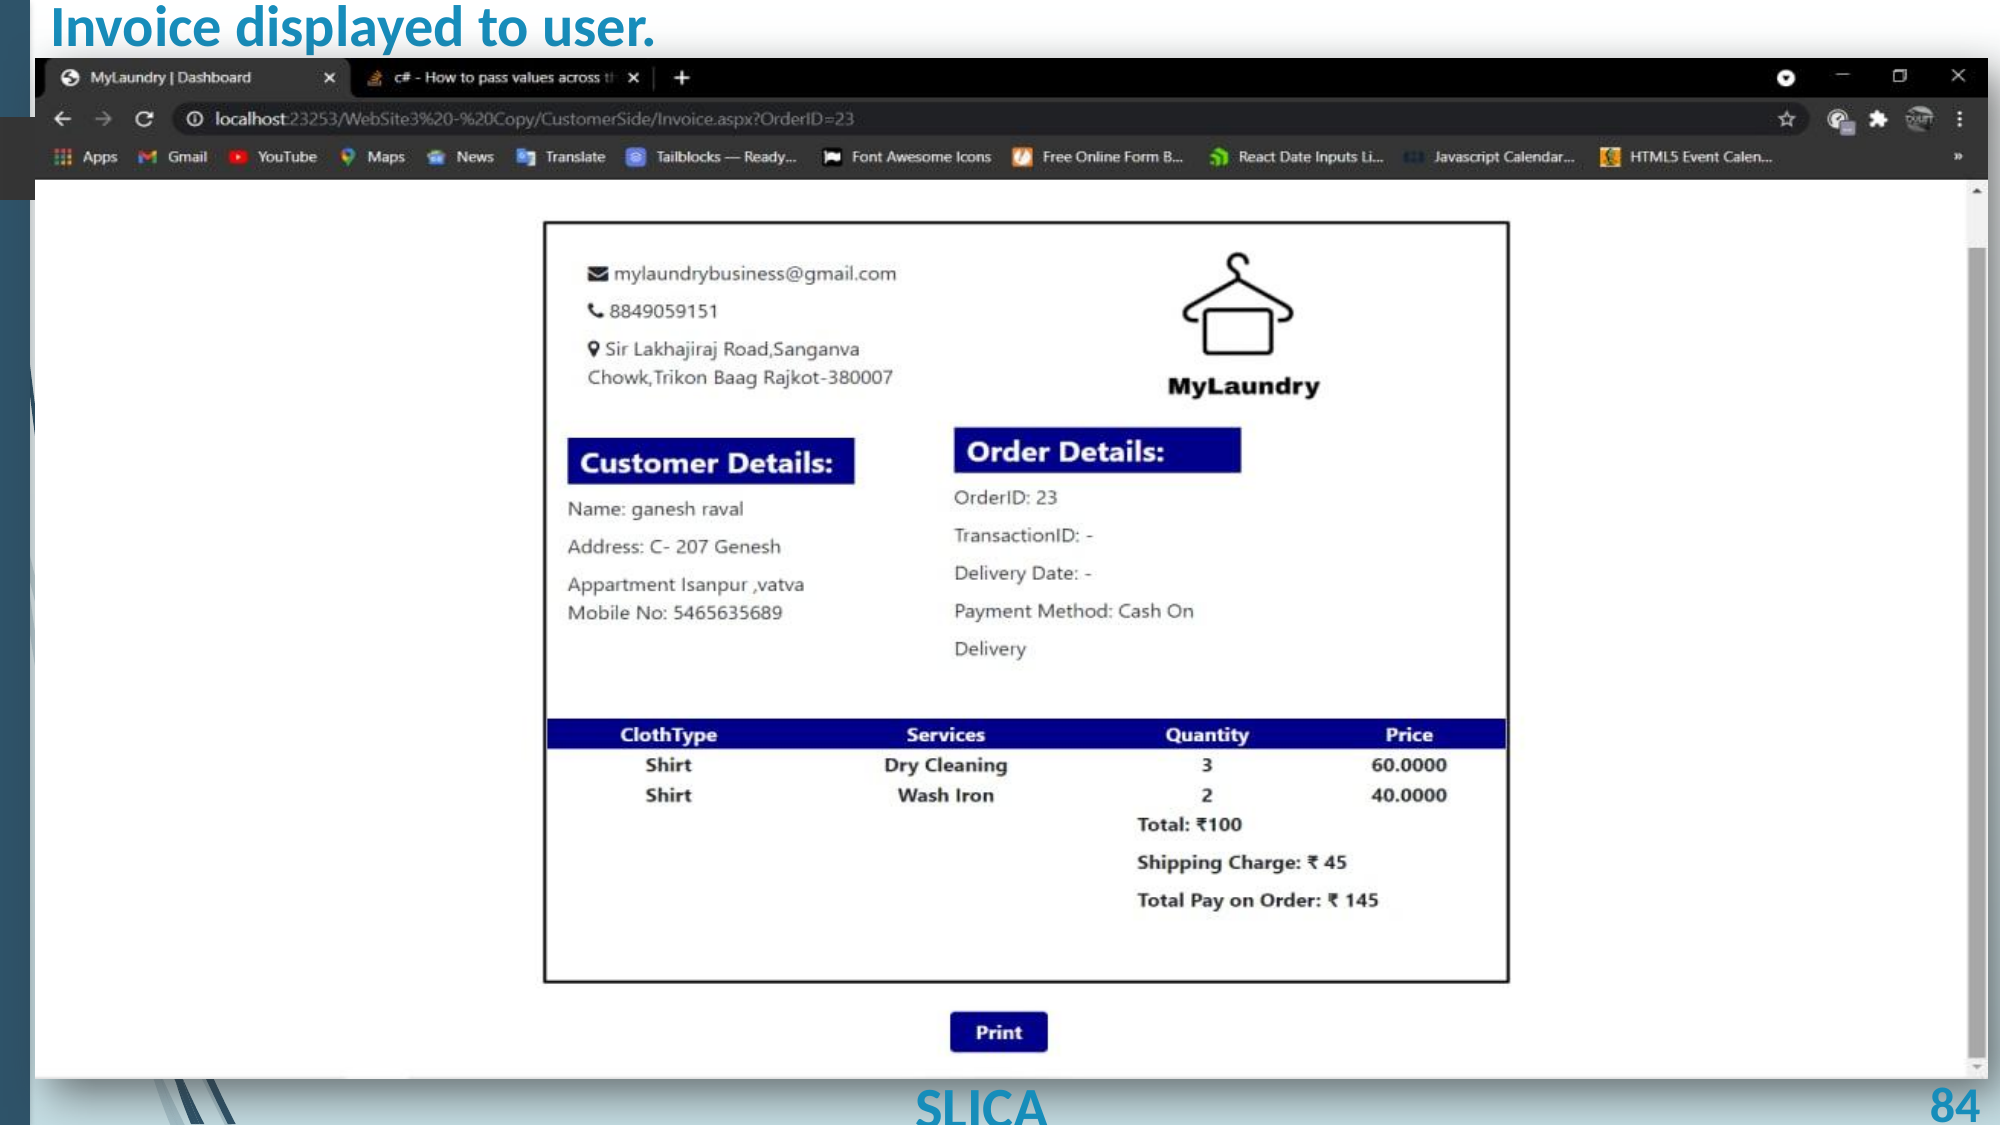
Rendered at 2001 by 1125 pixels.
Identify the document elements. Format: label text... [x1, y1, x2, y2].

text_box SLICA [900, 1088, 1087, 1125]
picture [34, 58, 1988, 1080]
text_box 84 [1914, 1065, 2000, 1125]
title Invoice displayed to user. [35, 0, 1617, 55]
